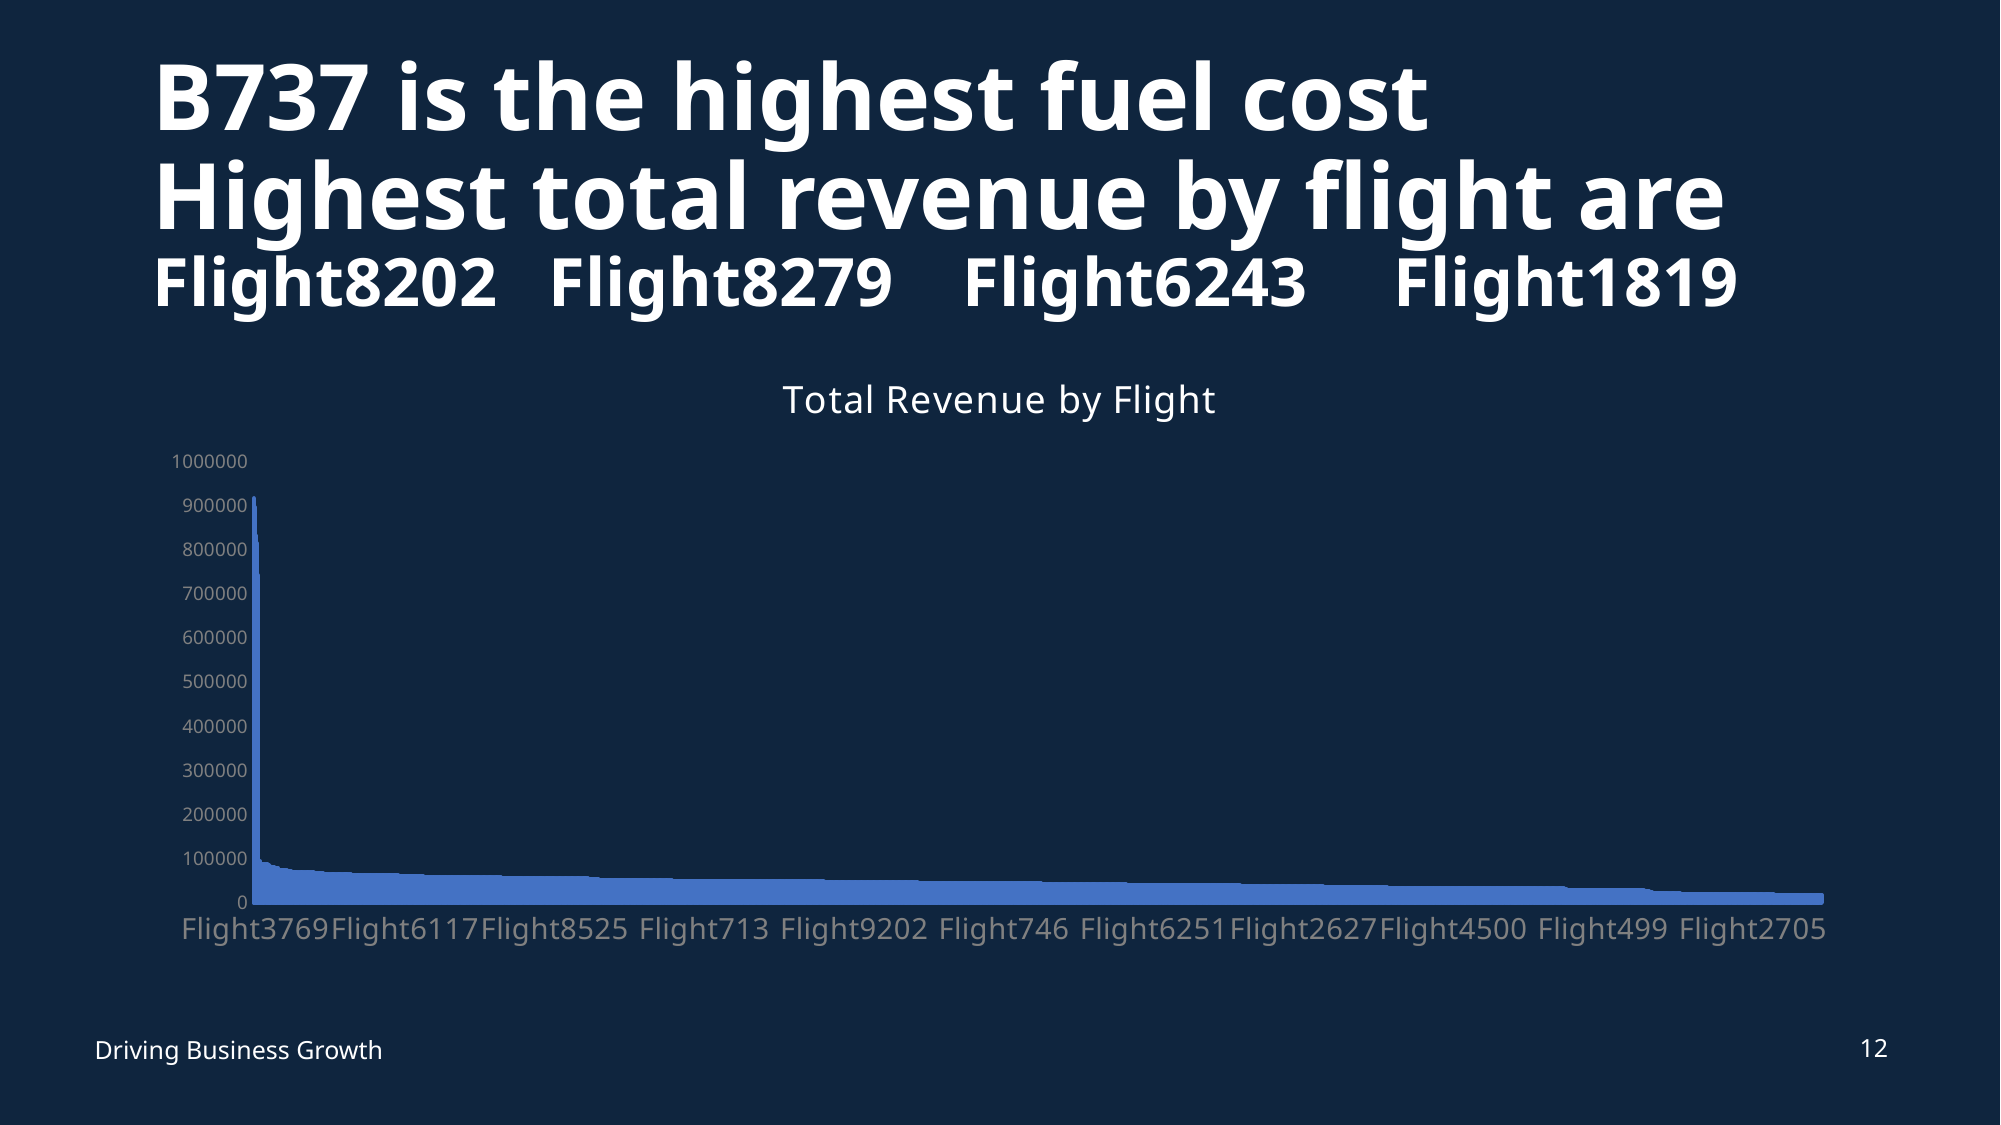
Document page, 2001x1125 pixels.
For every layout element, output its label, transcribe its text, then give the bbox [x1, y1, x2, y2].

chart [137, 340, 1863, 962]
text_box 12 [1836, 1019, 1912, 1080]
title B737 is the highest fuel cost Highest total revenue by flight are Flight8202 Flight8279 Flight6243 Flight1819 [137, 59, 1863, 340]
footer Driving Business Growth [79, 1020, 755, 1080]
